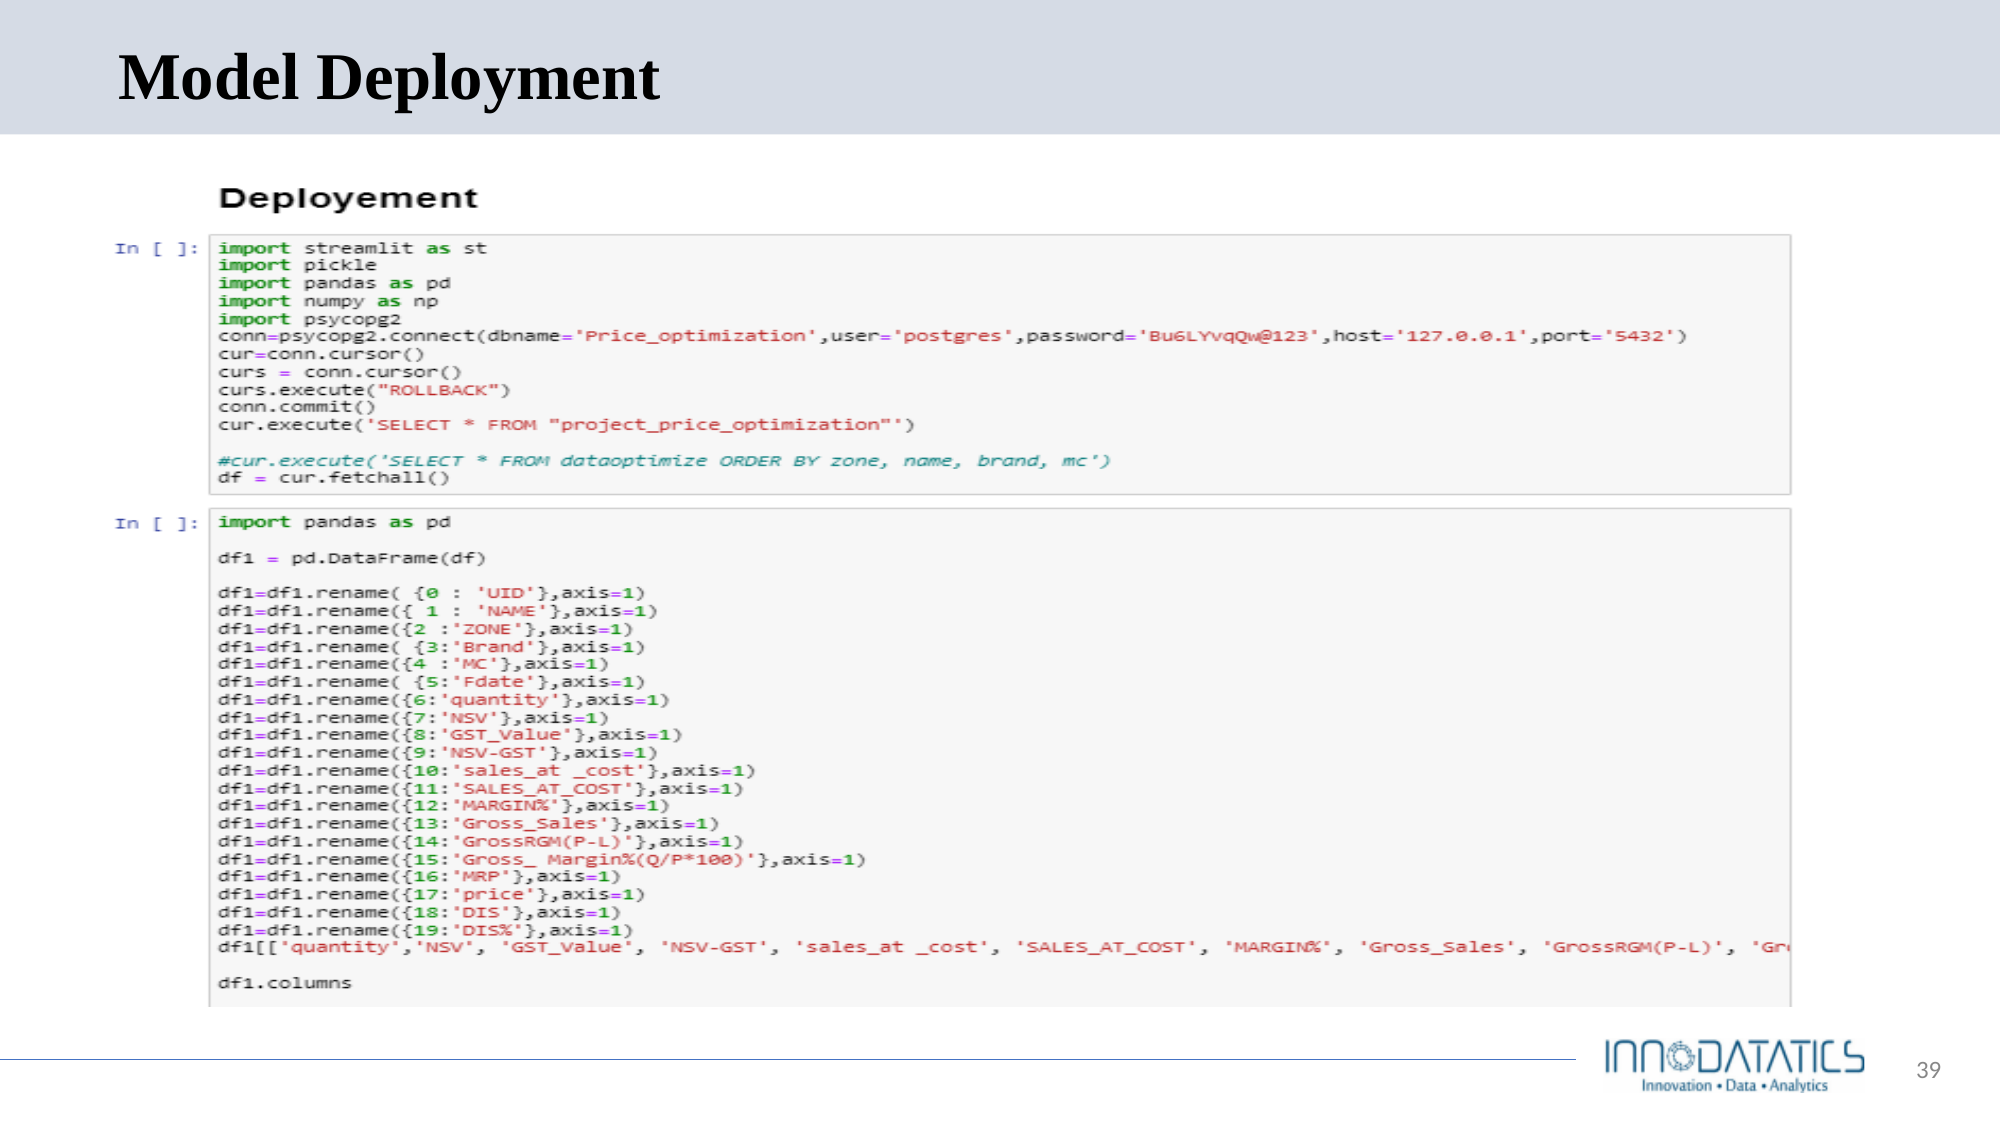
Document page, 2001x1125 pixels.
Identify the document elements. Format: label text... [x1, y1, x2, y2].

slide_number ‹#› [1506, 1038, 1957, 1099]
title Model Deployment [103, 0, 1989, 180]
picture [102, 153, 1824, 1007]
